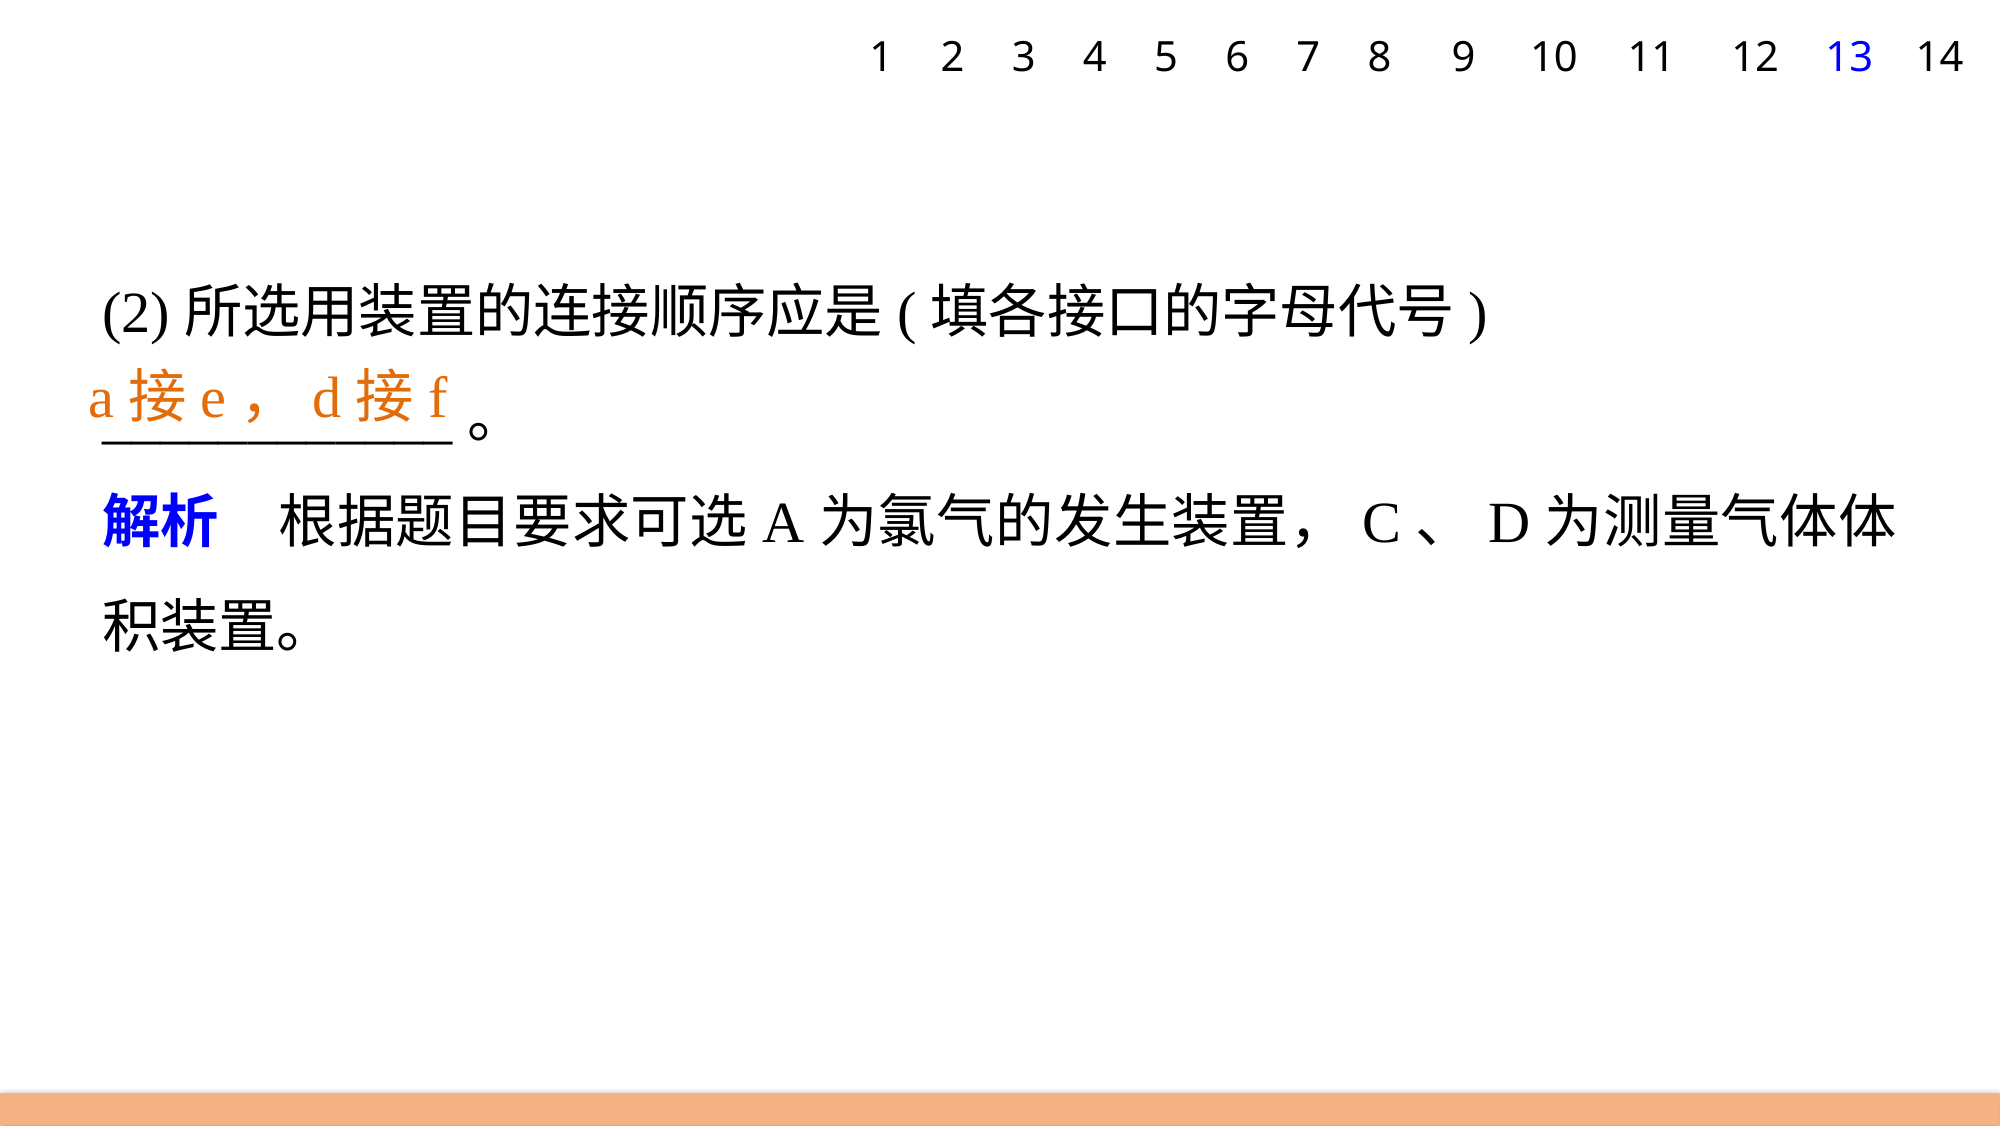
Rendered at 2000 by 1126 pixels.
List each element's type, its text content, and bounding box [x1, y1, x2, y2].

text_box 3 [996, 7, 1056, 102]
text_box 11 [1610, 7, 1696, 102]
text_box [0, 1092, 2000, 1126]
text_box 5 [1139, 7, 1199, 102]
text_box 2 [925, 7, 985, 102]
text_box 9 [1423, 7, 1496, 102]
text_box (2)所选用装置的连接顺序应是(填各接口的字母代号) ____________。 解析 根据题目要求可选A为氯气的发生装置，C、D为测量气体体积装置。 [87, 231, 1912, 667]
text_box 6 [1210, 7, 1270, 102]
text_box 13 [1811, 7, 1894, 102]
text_box a接e，d接f [73, 352, 463, 437]
text_box 10 [1507, 7, 1599, 102]
text_box 1 [854, 7, 914, 102]
text_box 14 [1905, 7, 1984, 102]
text_box 12 [1707, 7, 1800, 102]
text_box 4 [1067, 7, 1127, 102]
text_box 7 [1281, 7, 1341, 102]
text_box 8 [1352, 7, 1412, 102]
